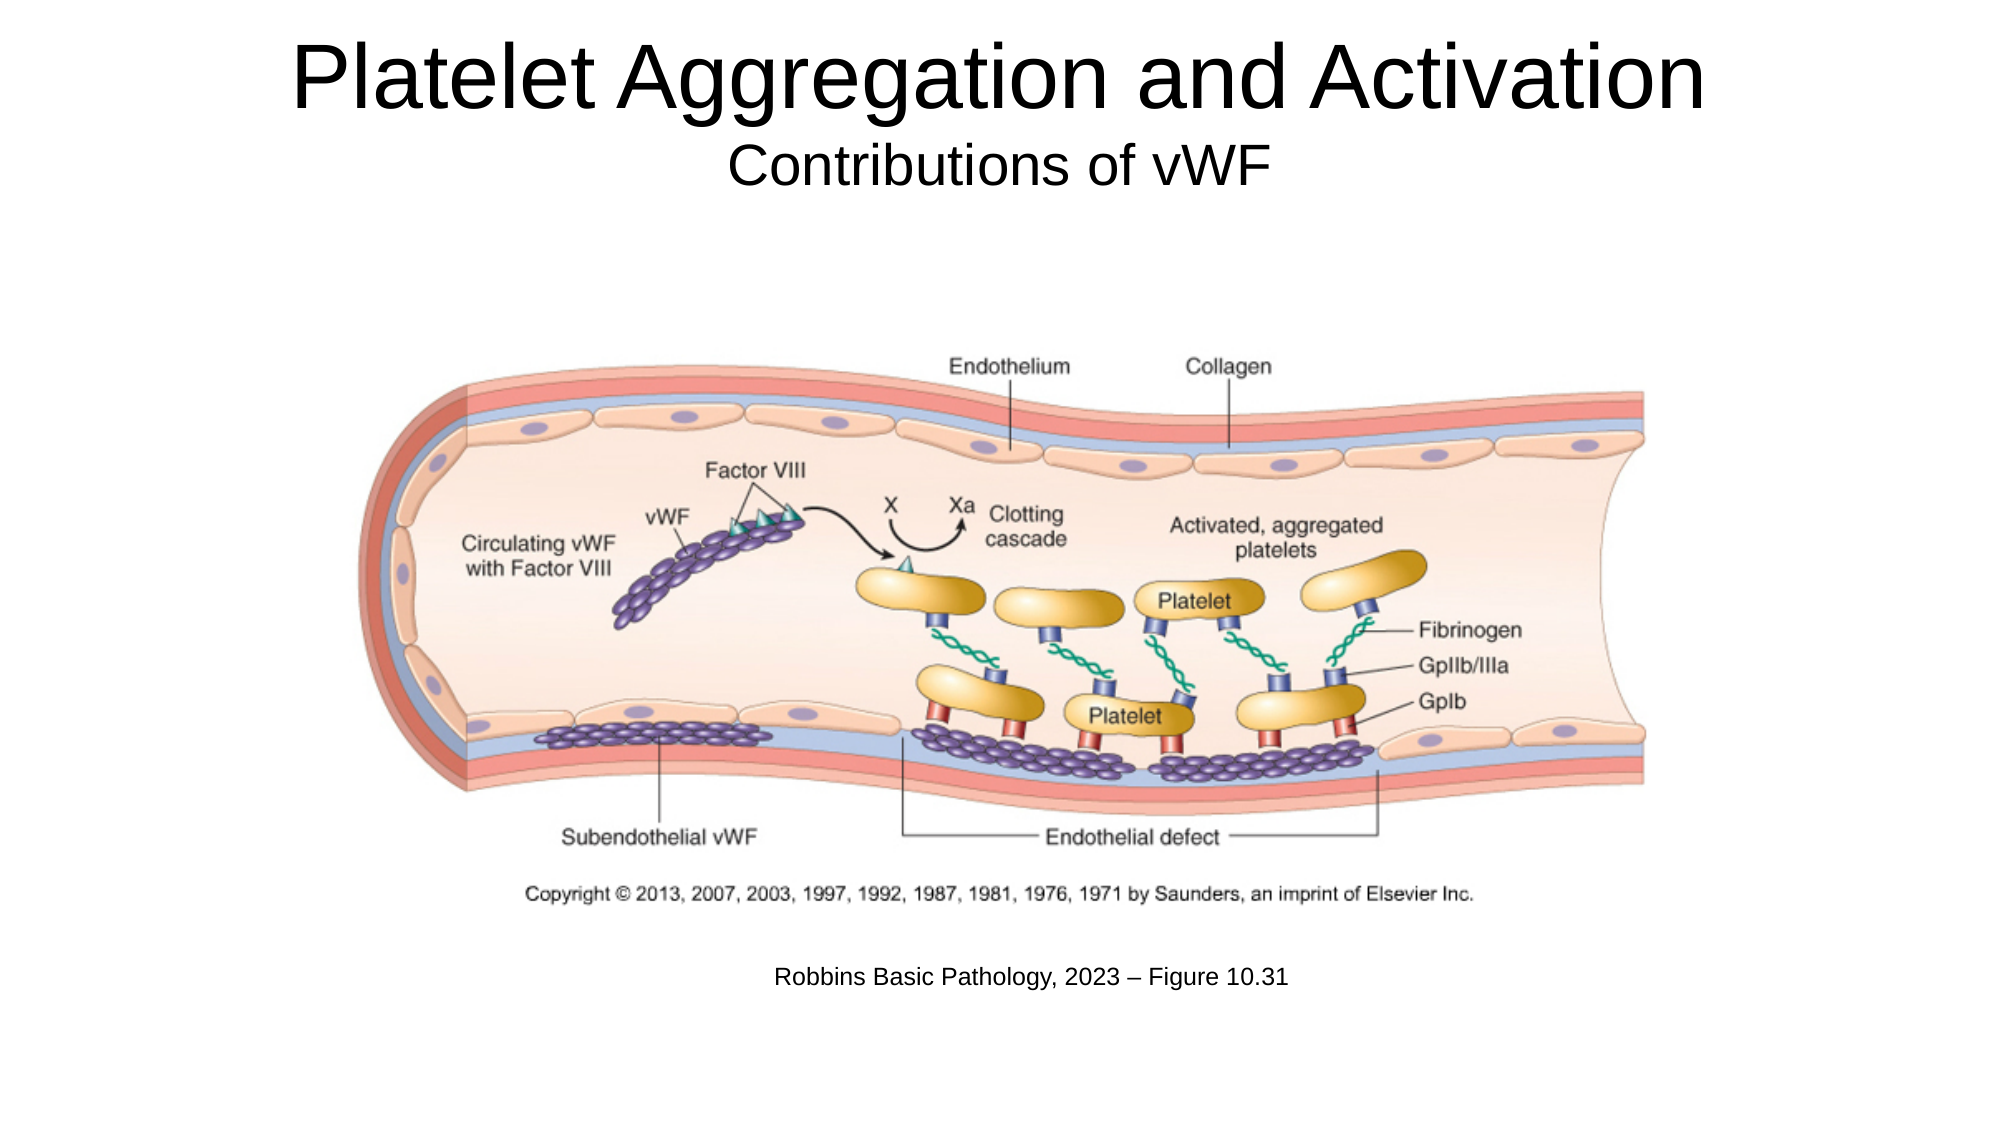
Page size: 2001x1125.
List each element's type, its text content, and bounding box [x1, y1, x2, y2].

title Platelet Aggregation and Activation Contributions of vWF [265, 13, 1735, 201]
text_box Robbins Basic Pathology, 2023 – Figure 10.31 [759, 952, 1306, 998]
picture [336, 322, 1663, 927]
